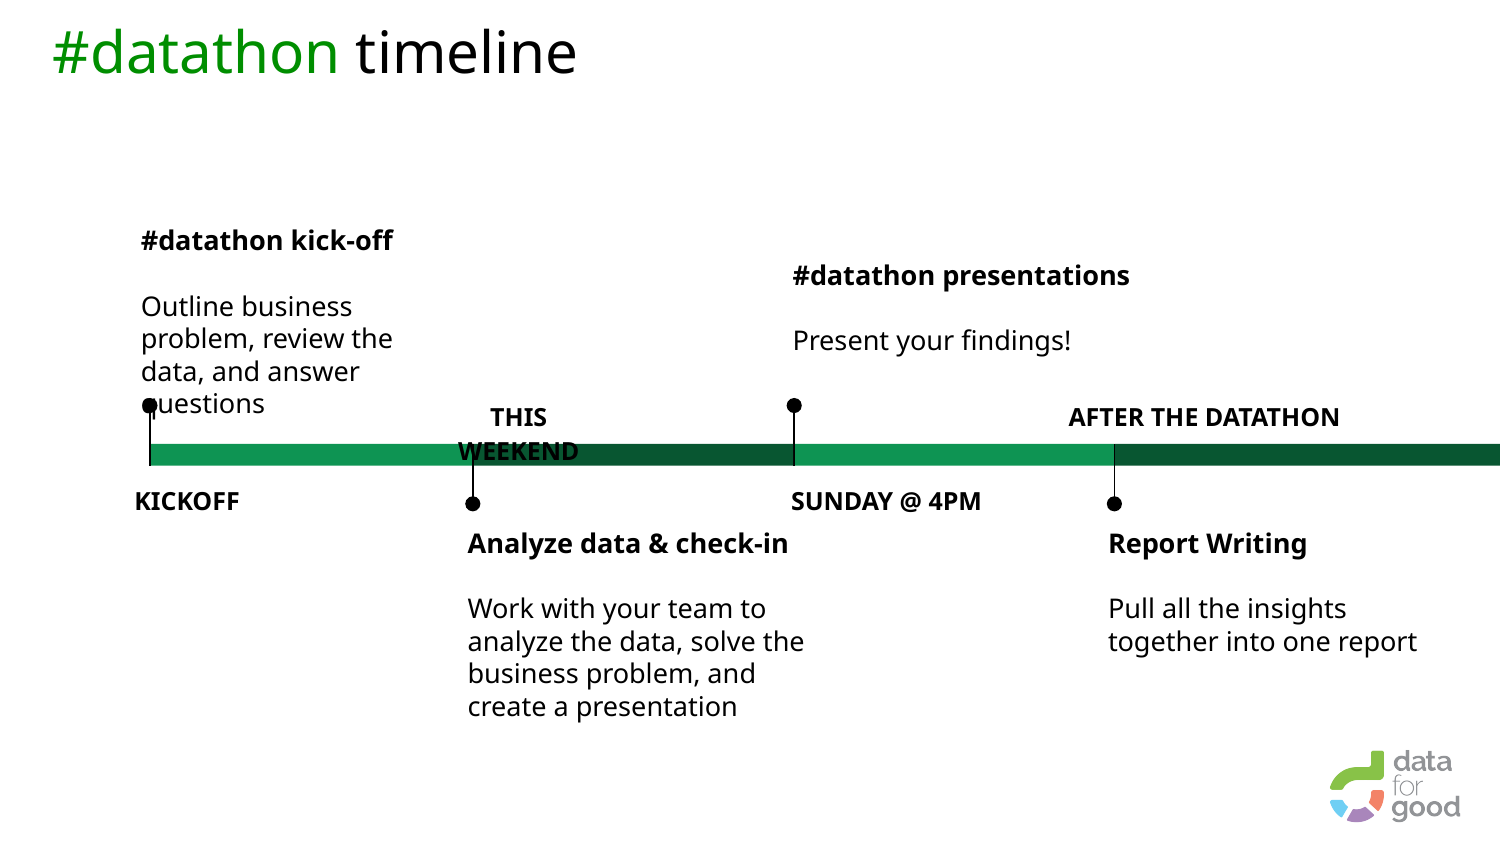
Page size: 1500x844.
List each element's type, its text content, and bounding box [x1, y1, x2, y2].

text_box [78, 208, 473, 528]
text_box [740, 243, 1148, 528]
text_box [411, 381, 823, 830]
picture [1314, 731, 1476, 844]
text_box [1053, 381, 1500, 731]
title #datathon timeline [37, 0, 863, 124]
